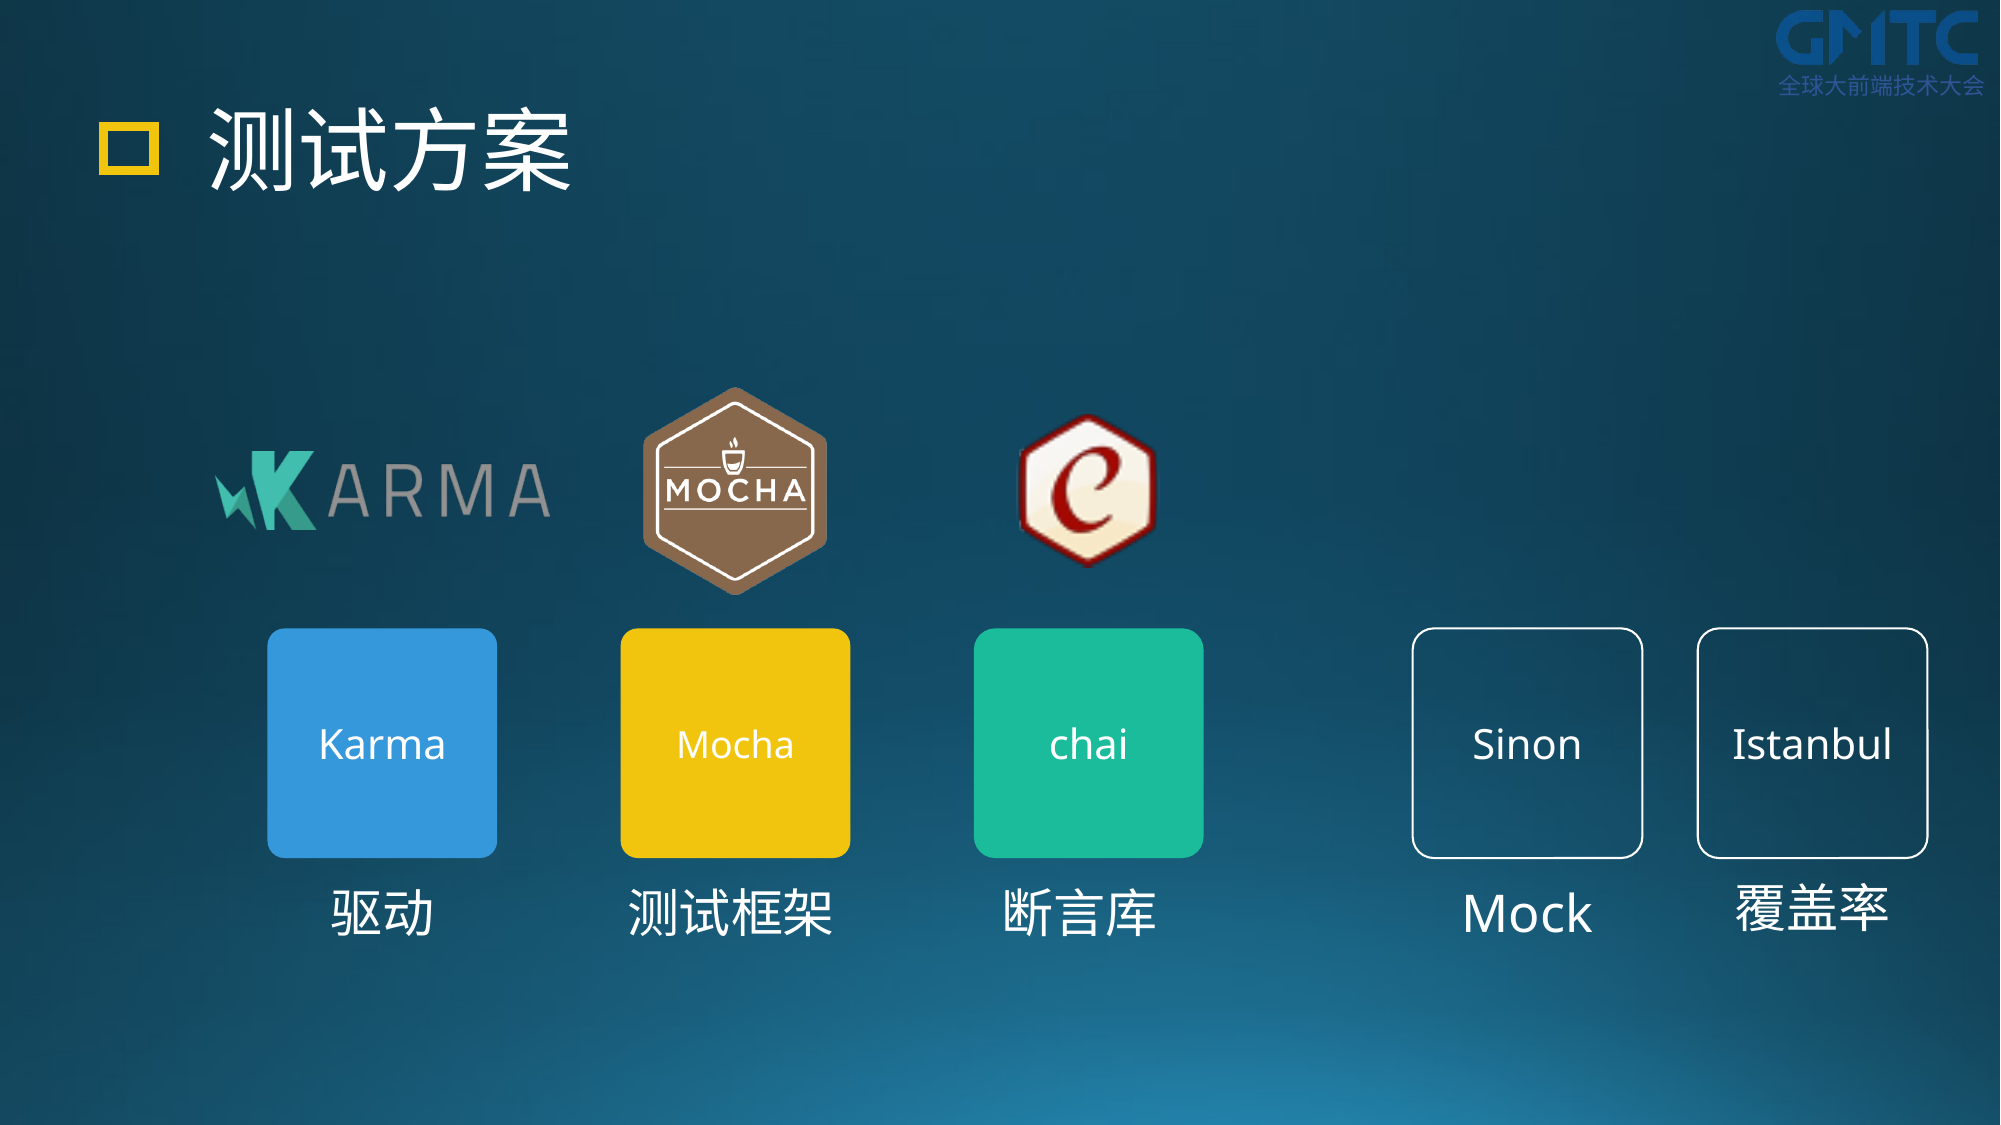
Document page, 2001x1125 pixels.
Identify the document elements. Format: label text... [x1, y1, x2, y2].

text_box 测试框架 [592, 873, 870, 951]
text_box Mocha [619, 627, 852, 860]
text_box 全球大前端技术大会 [1764, 64, 2000, 107]
text_box 驱动 [267, 873, 497, 951]
text_box chai [972, 627, 1205, 860]
text_box 断言库 [965, 873, 1195, 951]
picture [0, 0, 2000, 1125]
text_box 测试方案 [191, 85, 1096, 211]
text_box Sinon [1411, 627, 1644, 860]
text_box Istanbul [1696, 627, 1929, 860]
text_box Mock [1413, 873, 1643, 951]
text_box 覆盖率 [1698, 867, 1928, 945]
text_box [102, 125, 155, 172]
text_box Karma [266, 627, 499, 860]
